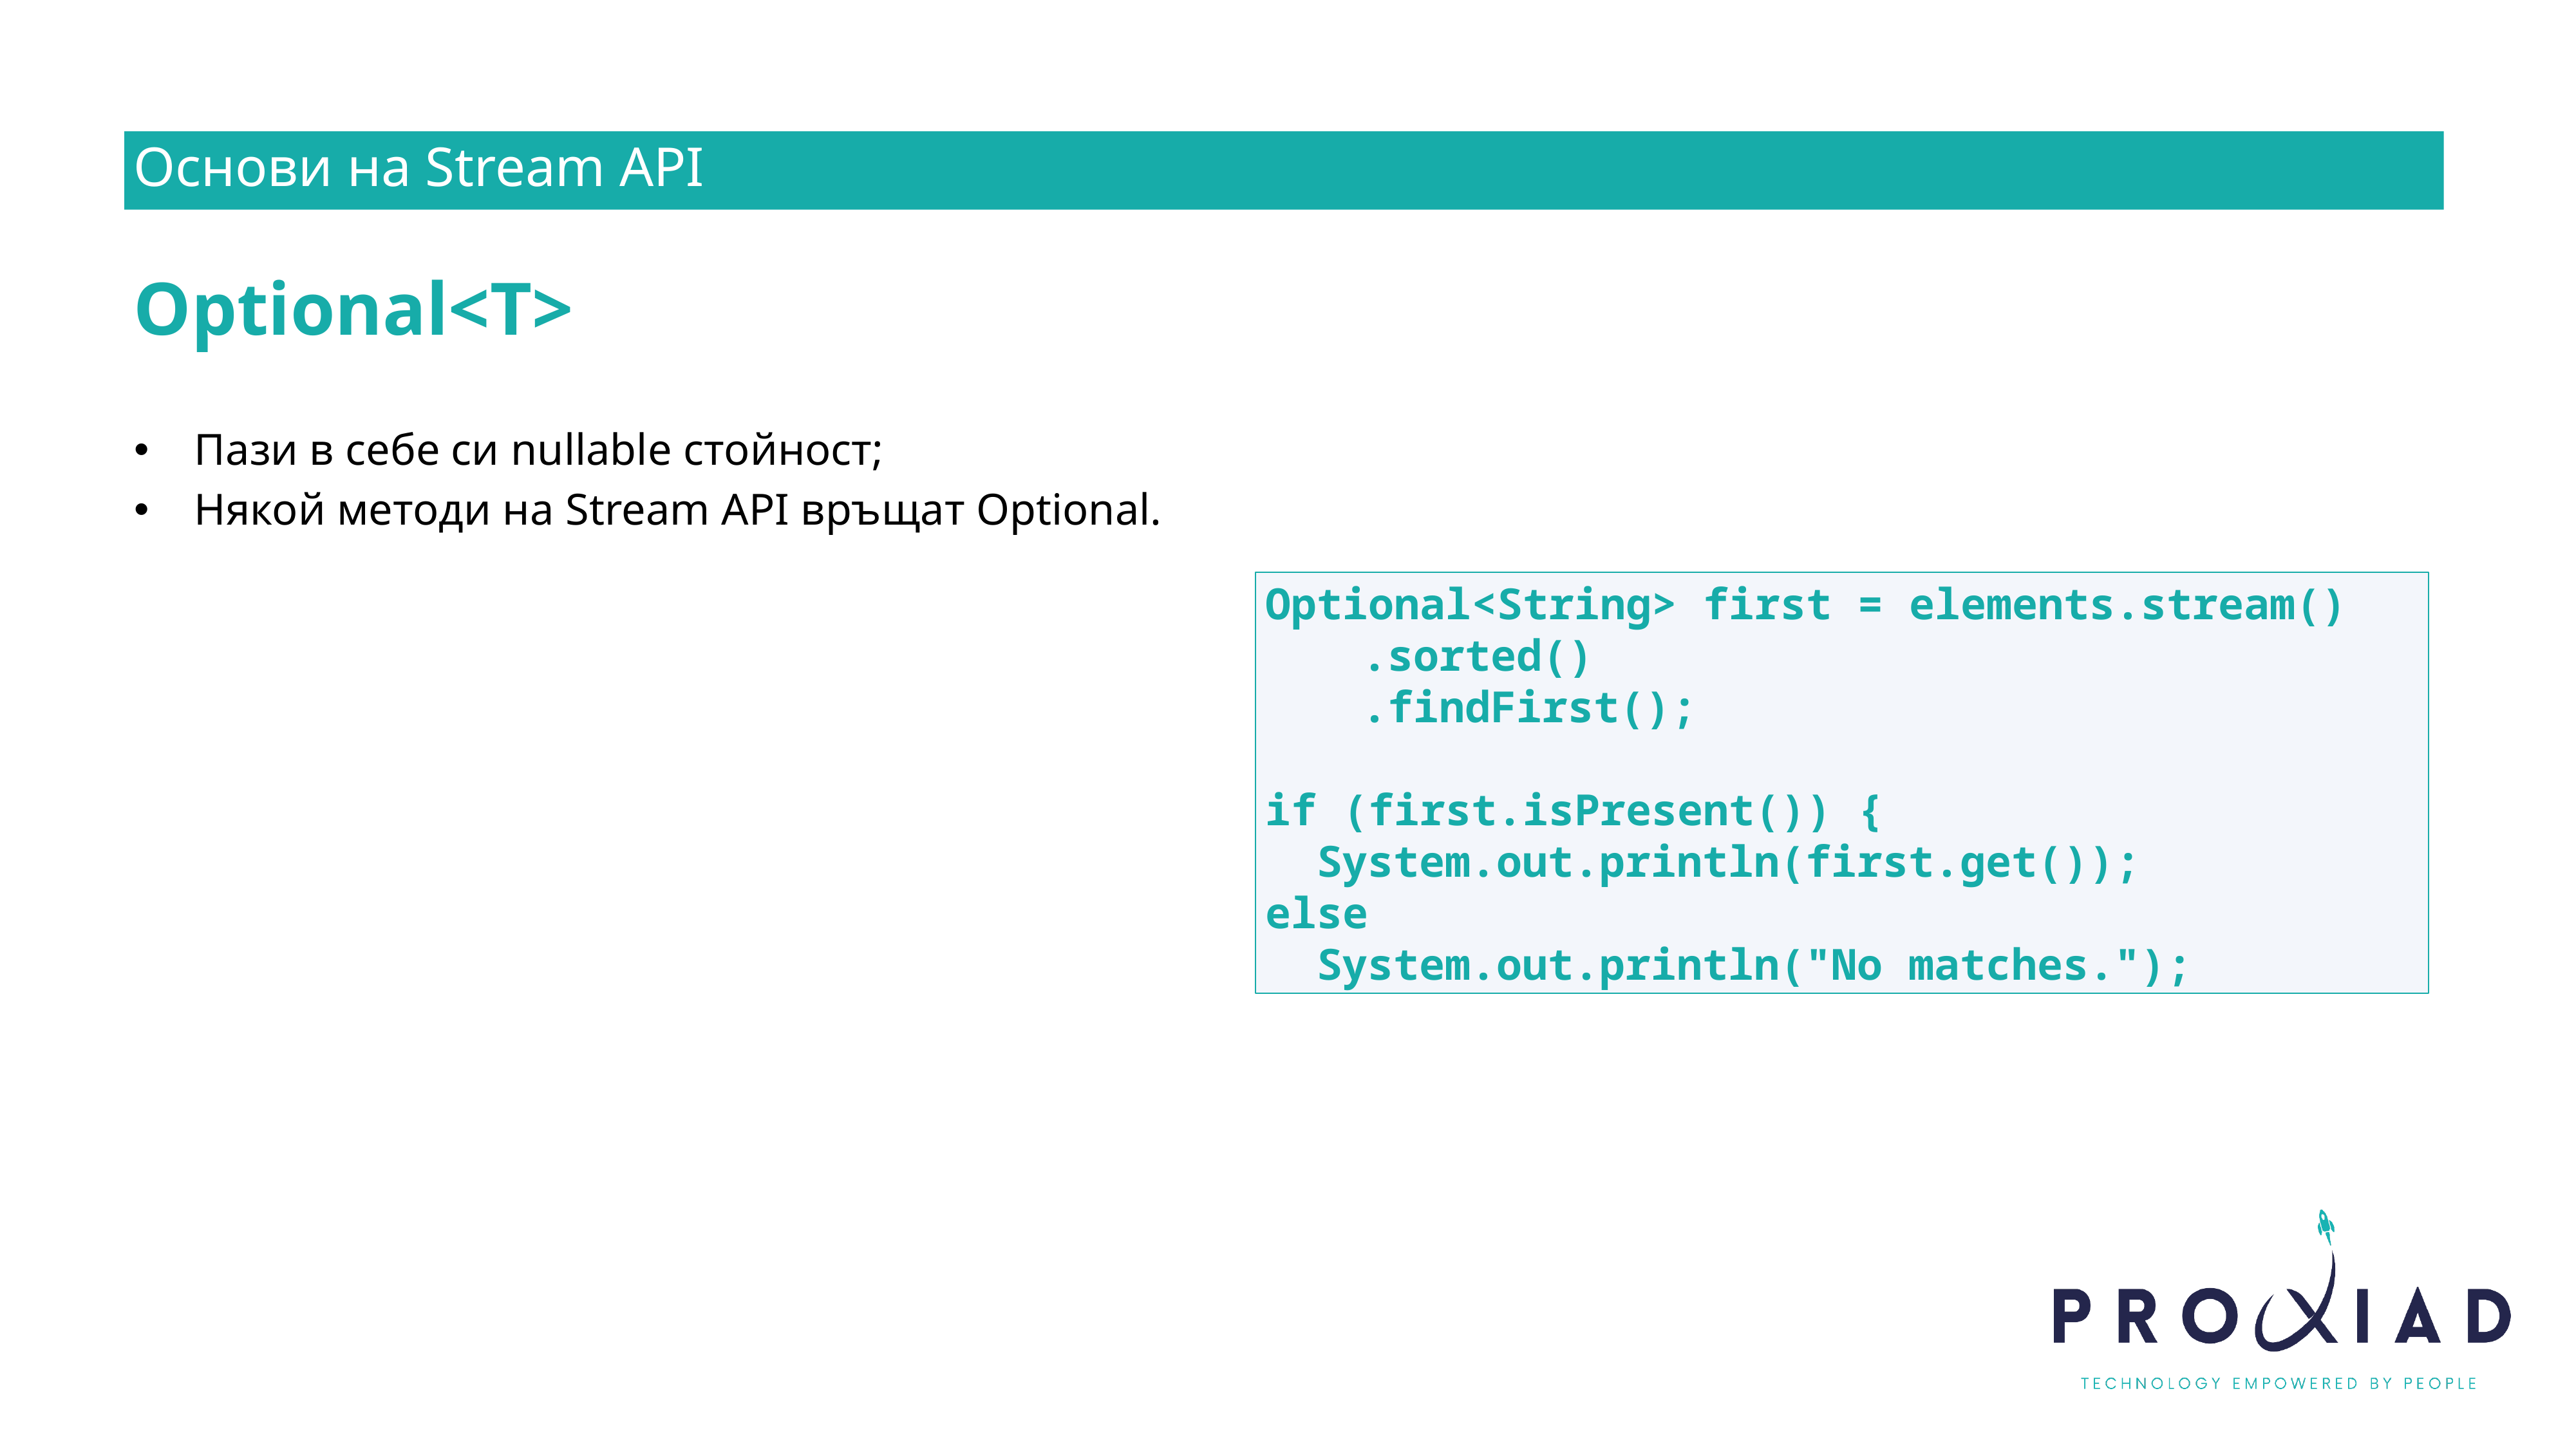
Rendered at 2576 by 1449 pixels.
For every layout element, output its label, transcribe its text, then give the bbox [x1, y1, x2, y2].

text_box Optional<T> [124, 268, 2440, 359]
text_box Optional<String> first = elements.stream() .sorted() .findFirst(); if (first.isPresent()) { System.out.println(first.get()); else System.out.println("No matches."); [1255, 572, 2429, 994]
text_box Основи на Stream API [124, 131, 2444, 207]
text_box Пази в себе си nullable стойност; Някой методи на Stream API връщат Optional. [124, 423, 2284, 656]
picture [1988, 1149, 2576, 1449]
